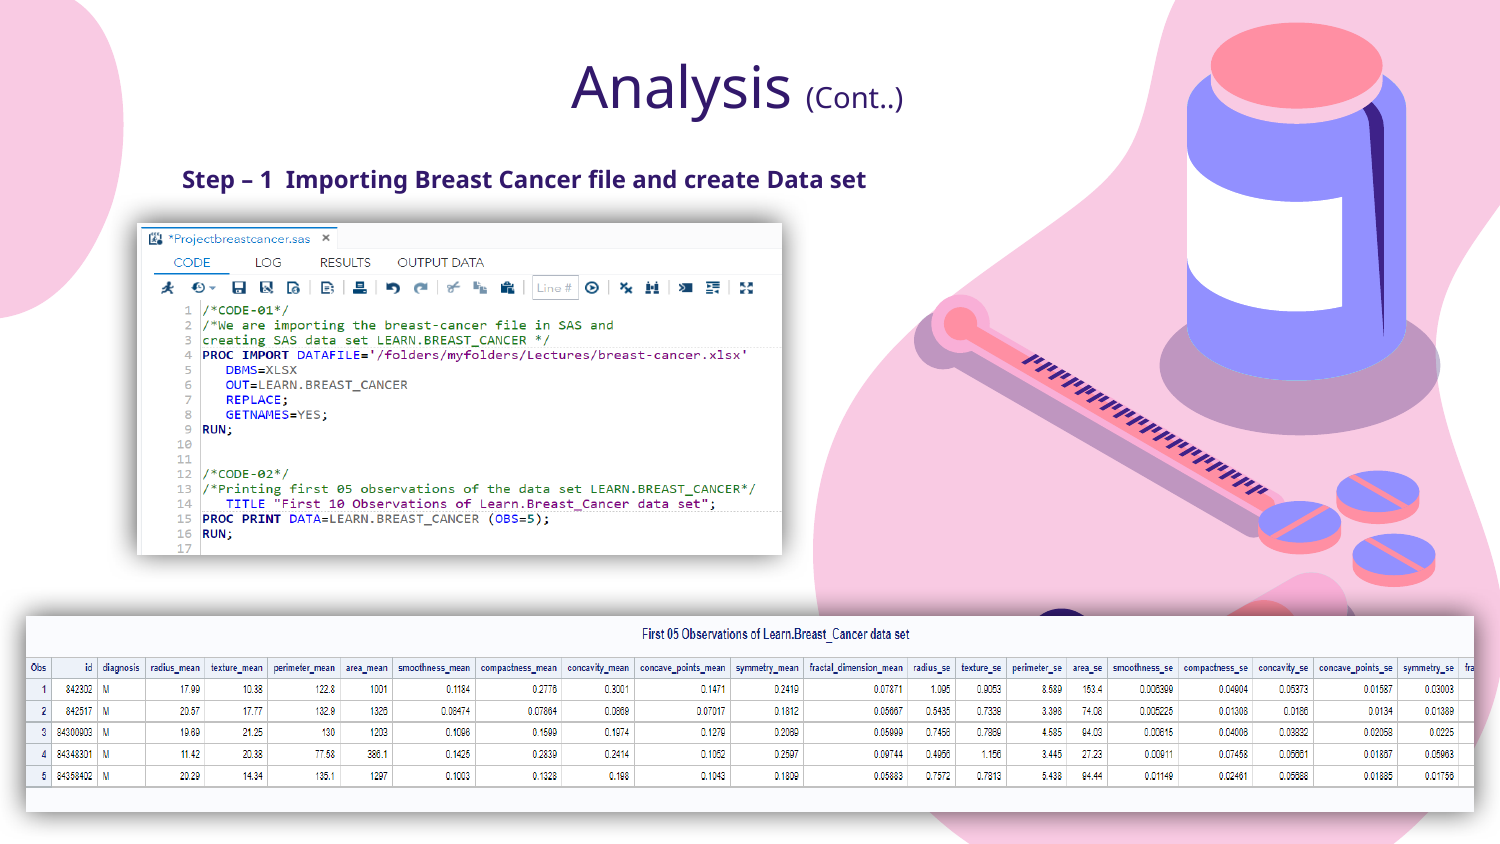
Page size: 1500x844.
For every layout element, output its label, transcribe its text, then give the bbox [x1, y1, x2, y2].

title Analysis (Cont..) [184, 35, 1181, 130]
text_box [1293, 322, 1441, 436]
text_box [1186, 22, 1407, 381]
title Step – 1 Importing Breast Cancer file and create Data set [167, 149, 993, 227]
picture [26, 616, 1474, 812]
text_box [1013, 608, 1170, 614]
text_box [914, 316, 926, 364]
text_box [1202, 470, 1436, 614]
picture [136, 222, 782, 555]
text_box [931, 294, 1289, 522]
